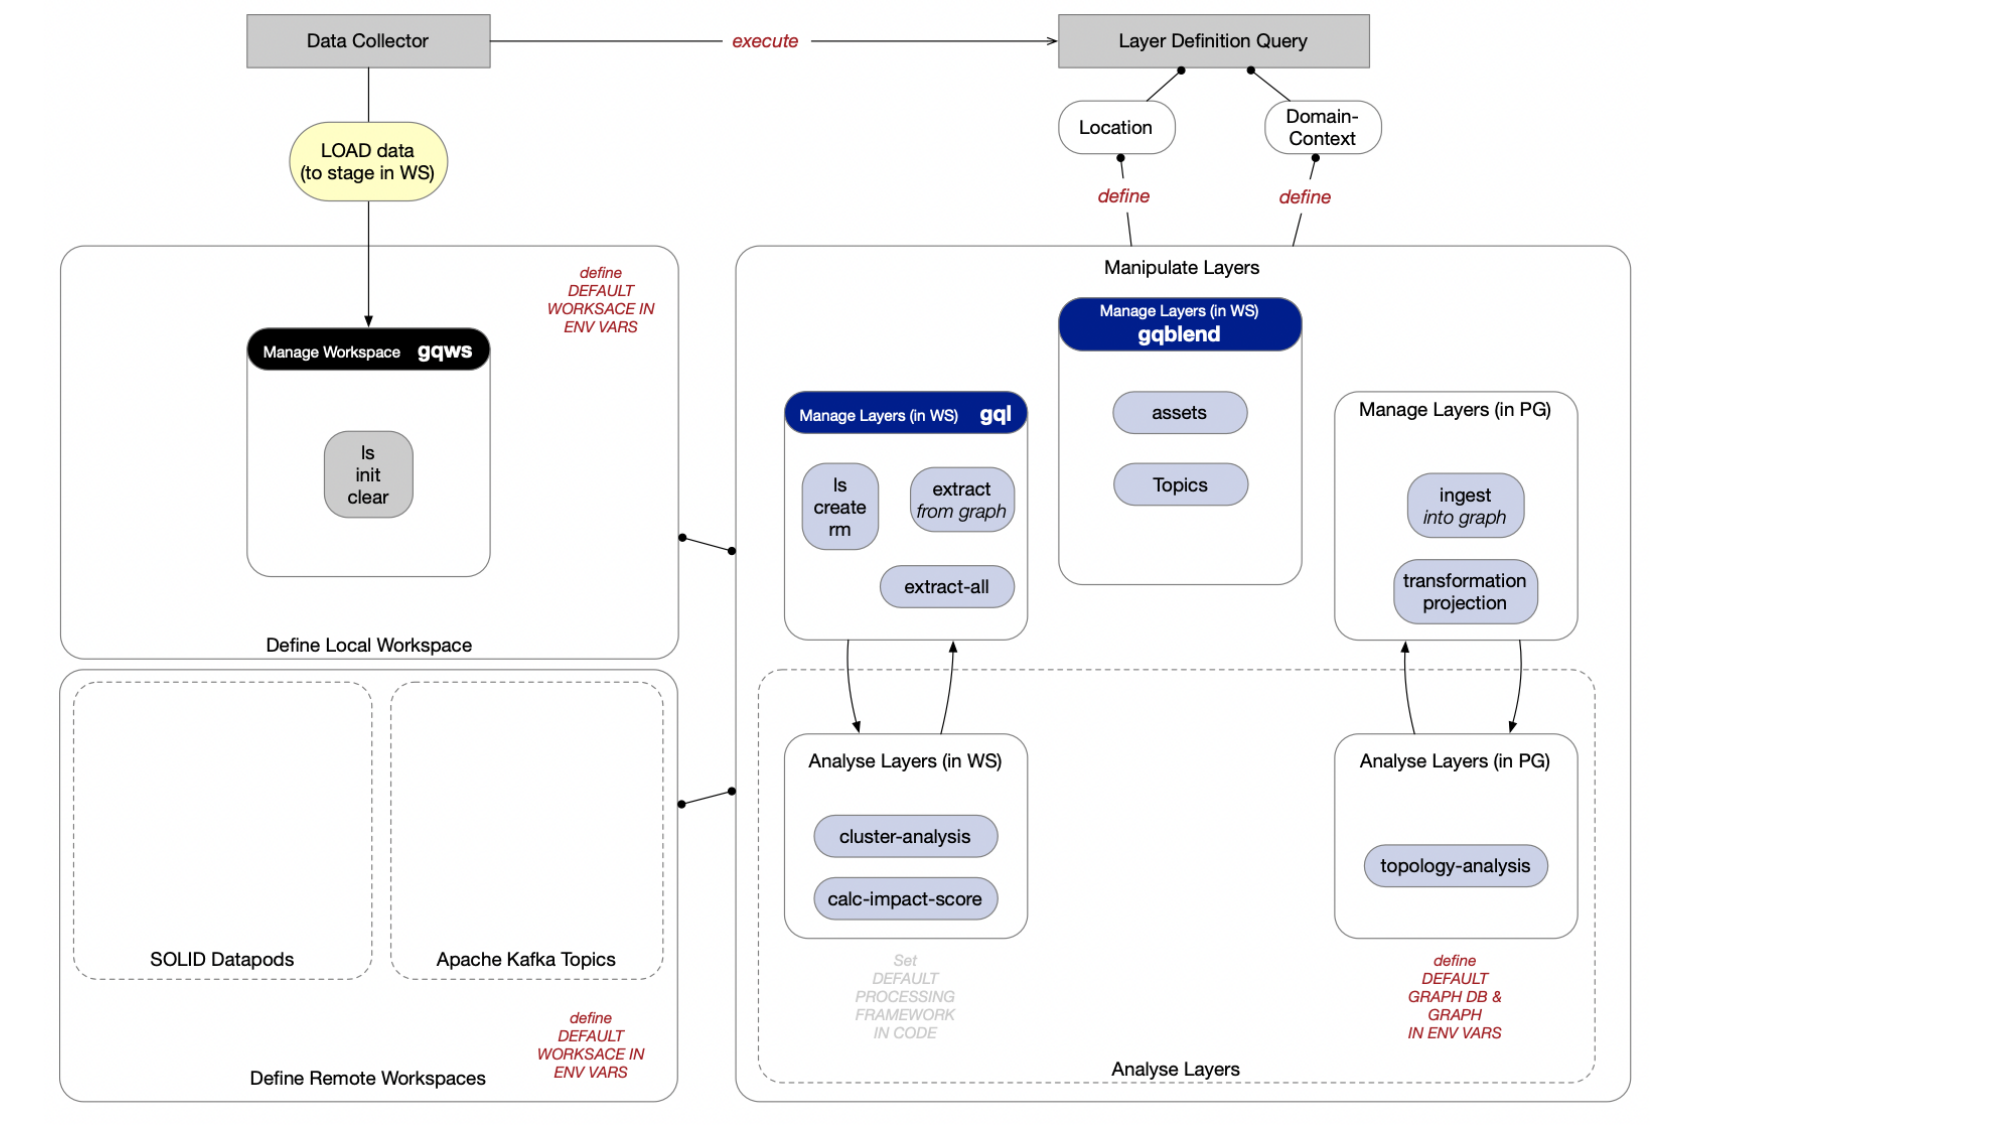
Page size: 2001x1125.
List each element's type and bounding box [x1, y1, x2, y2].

picture [43, 0, 1650, 1125]
